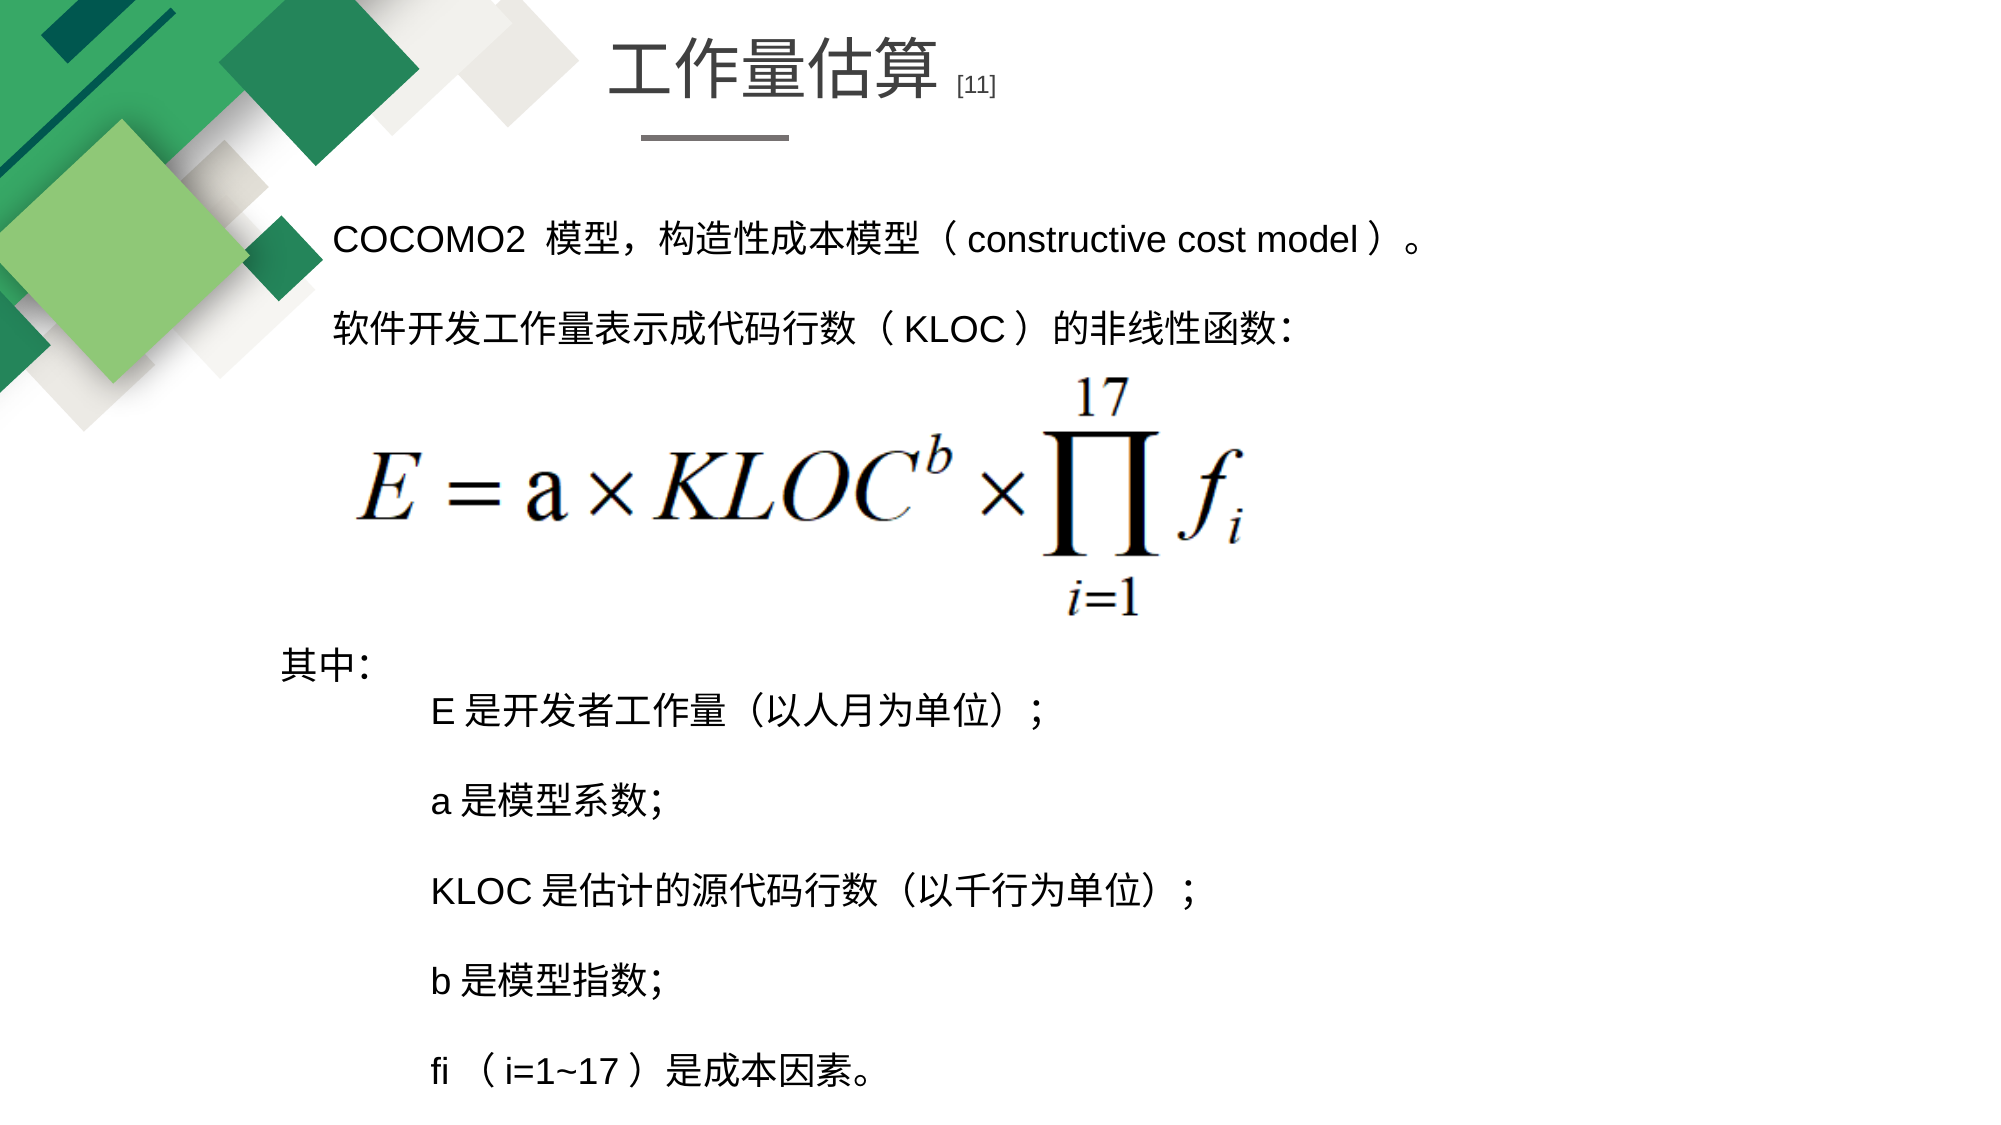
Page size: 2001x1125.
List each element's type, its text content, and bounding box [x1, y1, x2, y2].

text_box 工作量估算[11] [592, 19, 1084, 115]
picture [334, 348, 1276, 635]
text_box 其中： E是开发者工作量（以人月为单位）； a是模型系数； KLOC是估计的源代码行数（以千行为单位）； b是模型指数； fi（i=1~17）是成本因素。 [265, 634, 1411, 1125]
text_box COCOMO2 模型，构造性成本模型（constructive cost model）。 软件开发工作量表示成代码行数（KLOC）的非线性函数： [317, 207, 1805, 402]
